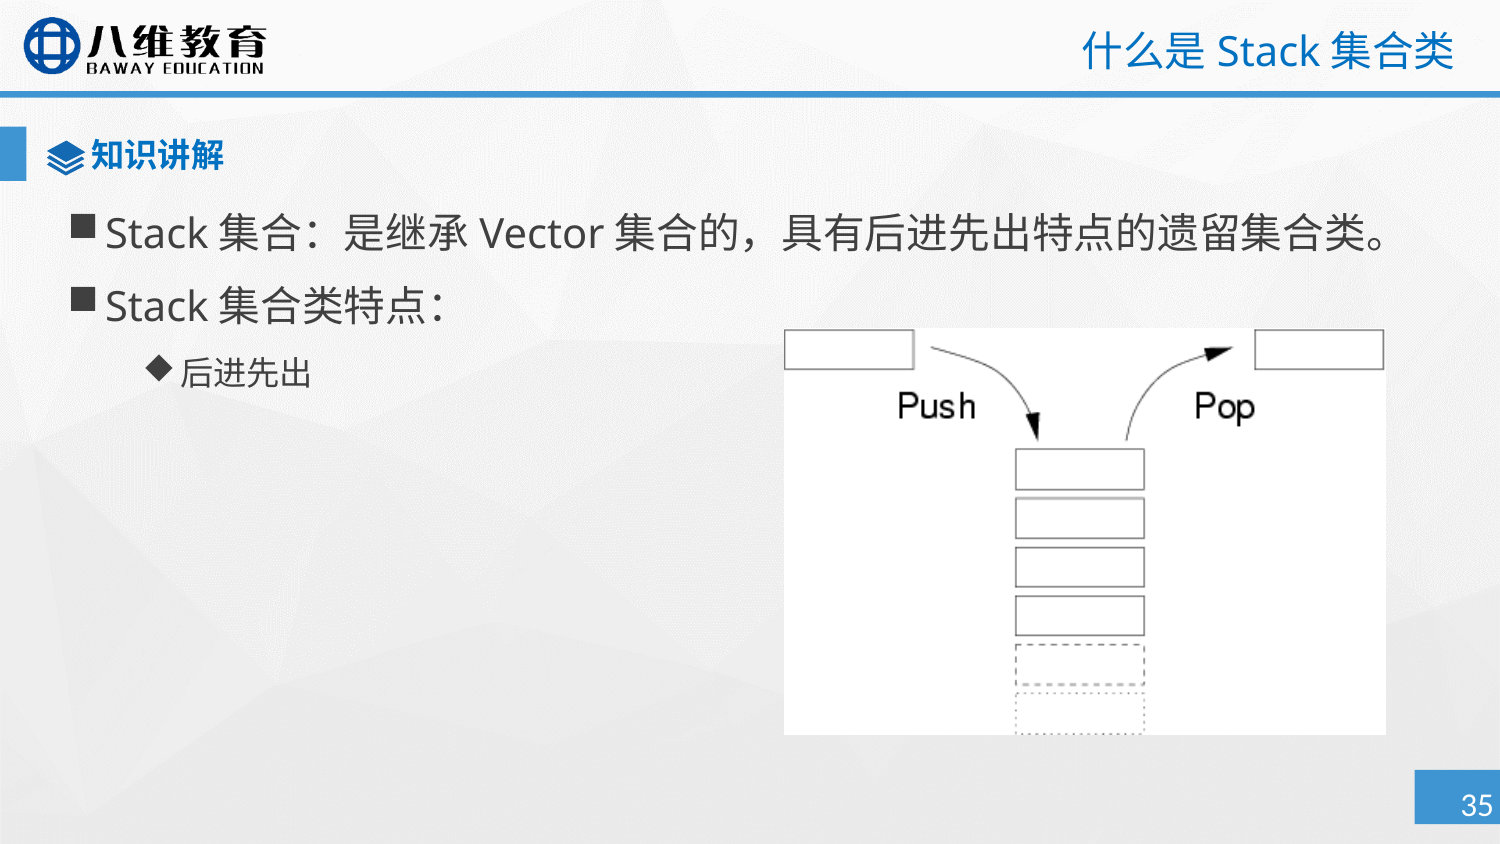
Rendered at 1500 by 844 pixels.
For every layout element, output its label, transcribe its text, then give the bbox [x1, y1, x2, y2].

list Stack集合：是继承Vector集合的，具有后进先出特点的遗留集合类。 Stack集合类特点： 后进先出 [53, 197, 1424, 735]
title 什么是Stack集合类 [360, 23, 1471, 84]
picture [0, 98, 1500, 844]
subtitle 知识讲解 [76, 126, 1306, 186]
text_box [46, 140, 86, 176]
picture [0, 0, 1500, 91]
